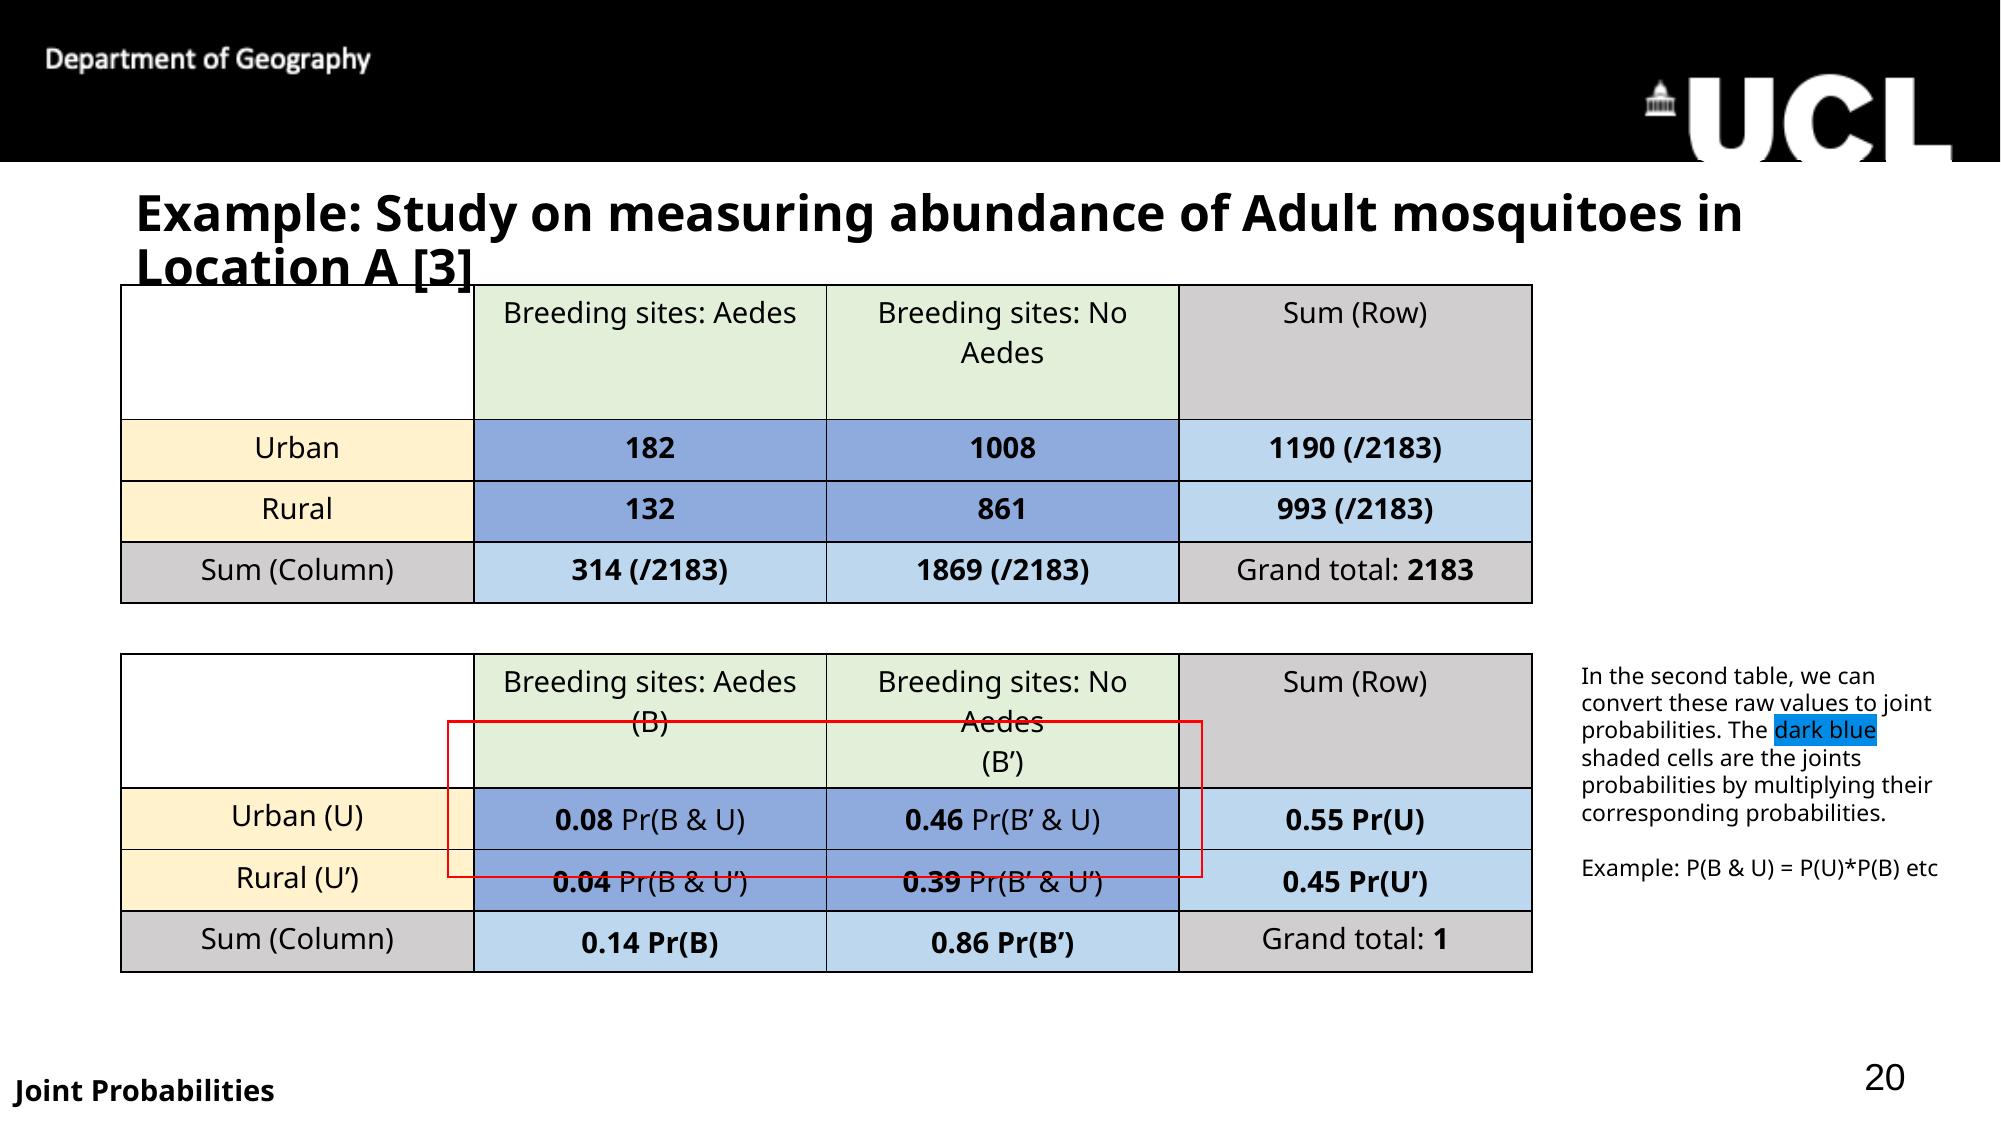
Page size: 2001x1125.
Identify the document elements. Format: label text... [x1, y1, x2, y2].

text_box In the second table, we can convert these raw values to joint probabilities. The dark blue shaded cells are the joints probabilities by multiplying their corresponding probabilities. Example: P(B & U) = P(U)*P(B) etc [1566, 653, 1969, 889]
table_cell Urban (U) [122, 789, 447, 849]
table_header Breeding sites: No Aedes (B’) [827, 655, 1178, 720]
text_box Joint Probabilities [0, 1069, 367, 1118]
table_header Breeding sites: Aedes [475, 286, 826, 419]
table_cell Grand total: 2183 [1180, 543, 1531, 602]
table_cell 132 [475, 482, 826, 541]
table_header [122, 286, 473, 419]
table_cell 1008 [827, 420, 1178, 480]
table_cell 182 [475, 420, 826, 480]
table_cell Rural (U’) [122, 850, 473, 910]
table_cell 0.45 Pr(U’) [1180, 850, 1531, 910]
table_cell 0.86 Pr(B’) [827, 912, 1178, 971]
table_cell 0.14 Pr(B) [475, 912, 826, 971]
picture [0, 0, 2000, 160]
table_cell 0.04 Pr(B & U’) [475, 878, 826, 910]
table_cell Rural [122, 482, 473, 541]
table_cell Urban [122, 420, 473, 480]
table_cell 1190 (/2183) [1180, 420, 1531, 480]
table_cell Sum (Column) [122, 543, 473, 602]
table_header Breeding sites: No Aedes [827, 286, 1178, 419]
table_header Sum (Row) [1180, 286, 1531, 419]
text_box Example: Study on measuring abundance of Adult mosquitoes in Location A [3] [121, 181, 1879, 257]
table_header Breeding sites: Aedes (B) [475, 655, 826, 720]
table_header Sum (Row) [1180, 655, 1531, 787]
text_box 20 [1849, 1045, 1939, 1070]
table_header [122, 655, 473, 787]
table_cell Grand total: 1 [1180, 912, 1531, 971]
table_cell 993 (/2183) [1180, 482, 1531, 541]
table_cell 861 [827, 482, 1178, 541]
table_cell 1869 (/2183) [827, 543, 1178, 602]
table_cell 314 (/2183) [475, 543, 826, 602]
text_box [447, 720, 1203, 878]
table_cell 0.39 Pr(B’ & U’) [827, 878, 1178, 910]
table_cell Sum (Column) [122, 912, 473, 971]
table_cell 0.55 Pr(U) [1203, 789, 1531, 849]
